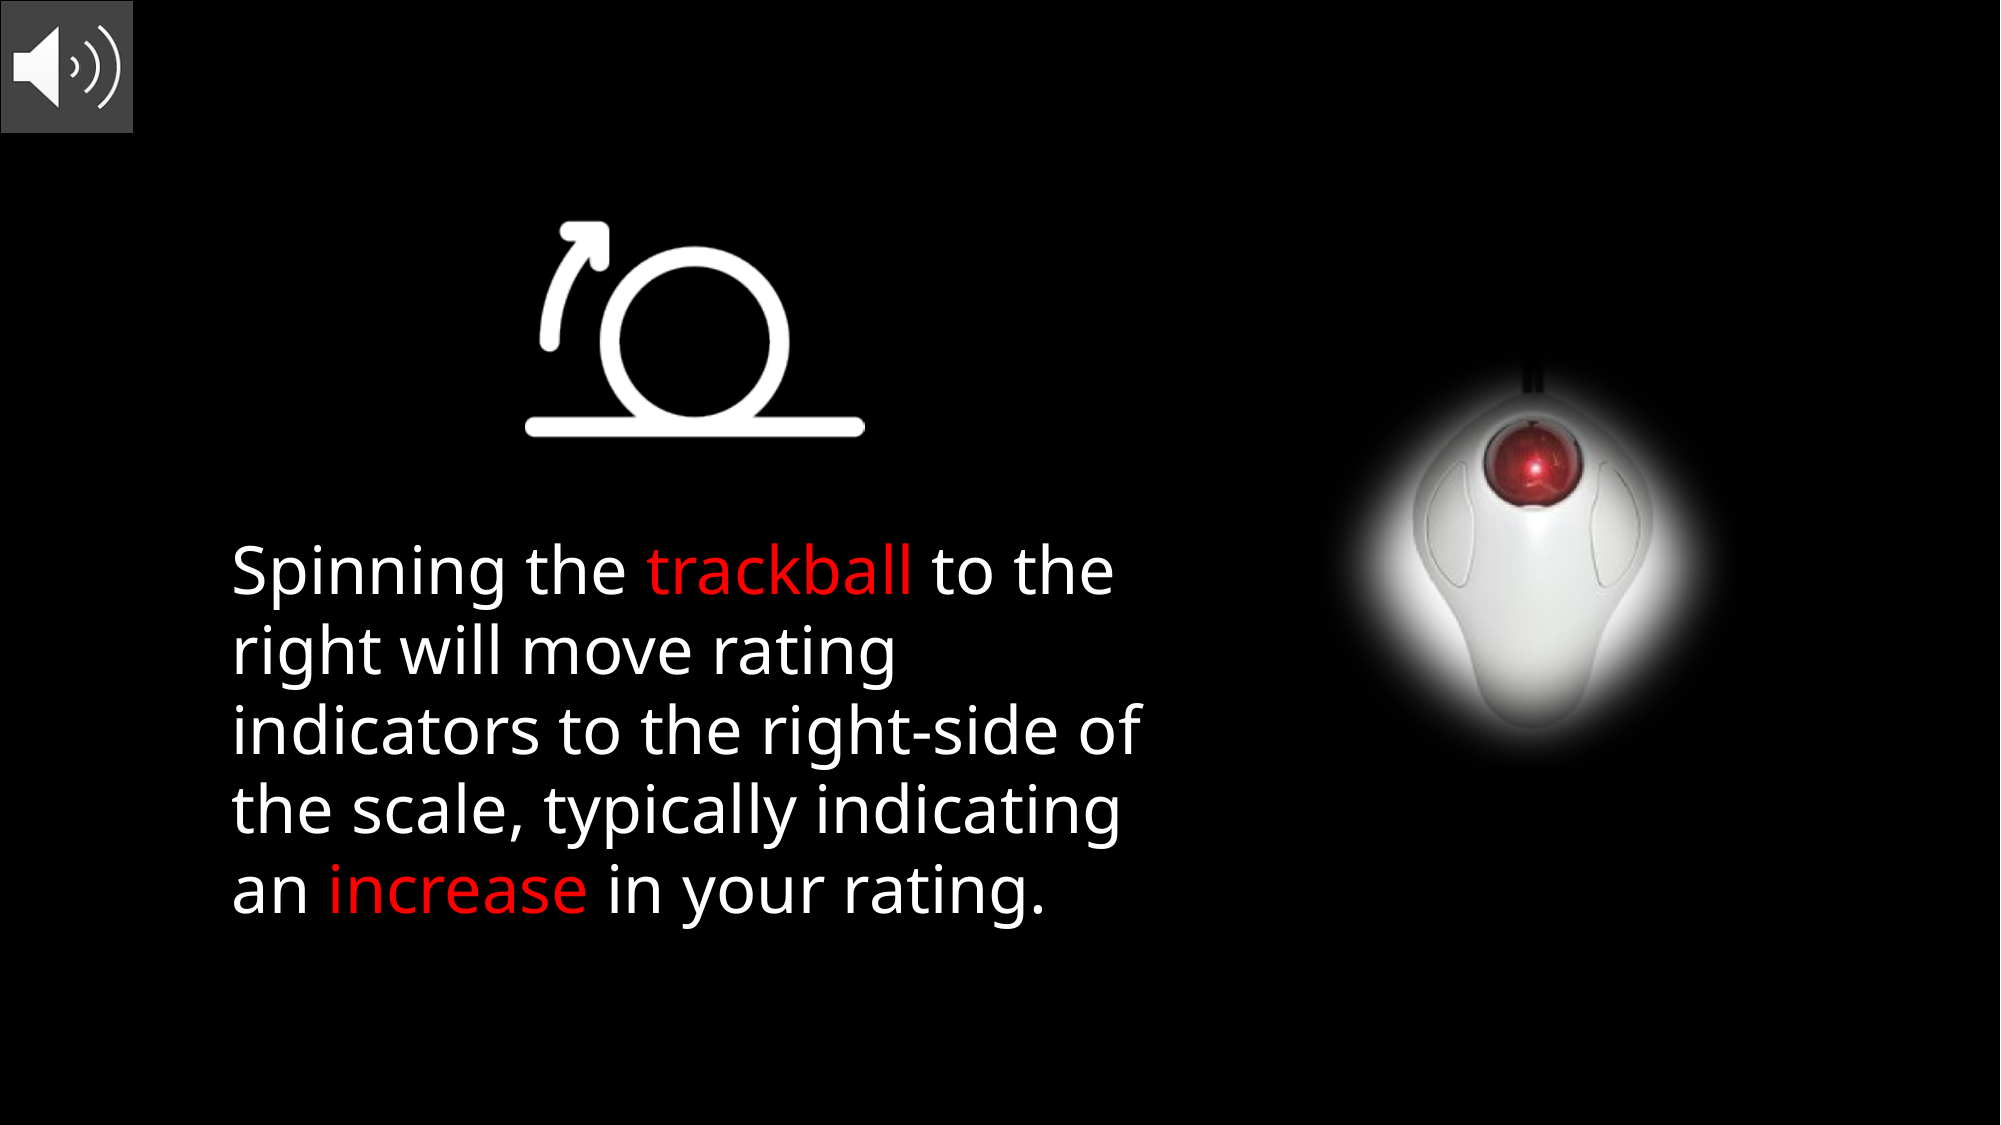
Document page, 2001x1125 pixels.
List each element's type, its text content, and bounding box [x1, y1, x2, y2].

text_box [1432, 466, 1626, 660]
picture [525, 159, 865, 500]
text_box Spinning the trackball to the right will move rating indicators to the right-side of the scale, typically indicating an increase in your rating. [217, 520, 1218, 935]
picture [0, 0, 134, 134]
